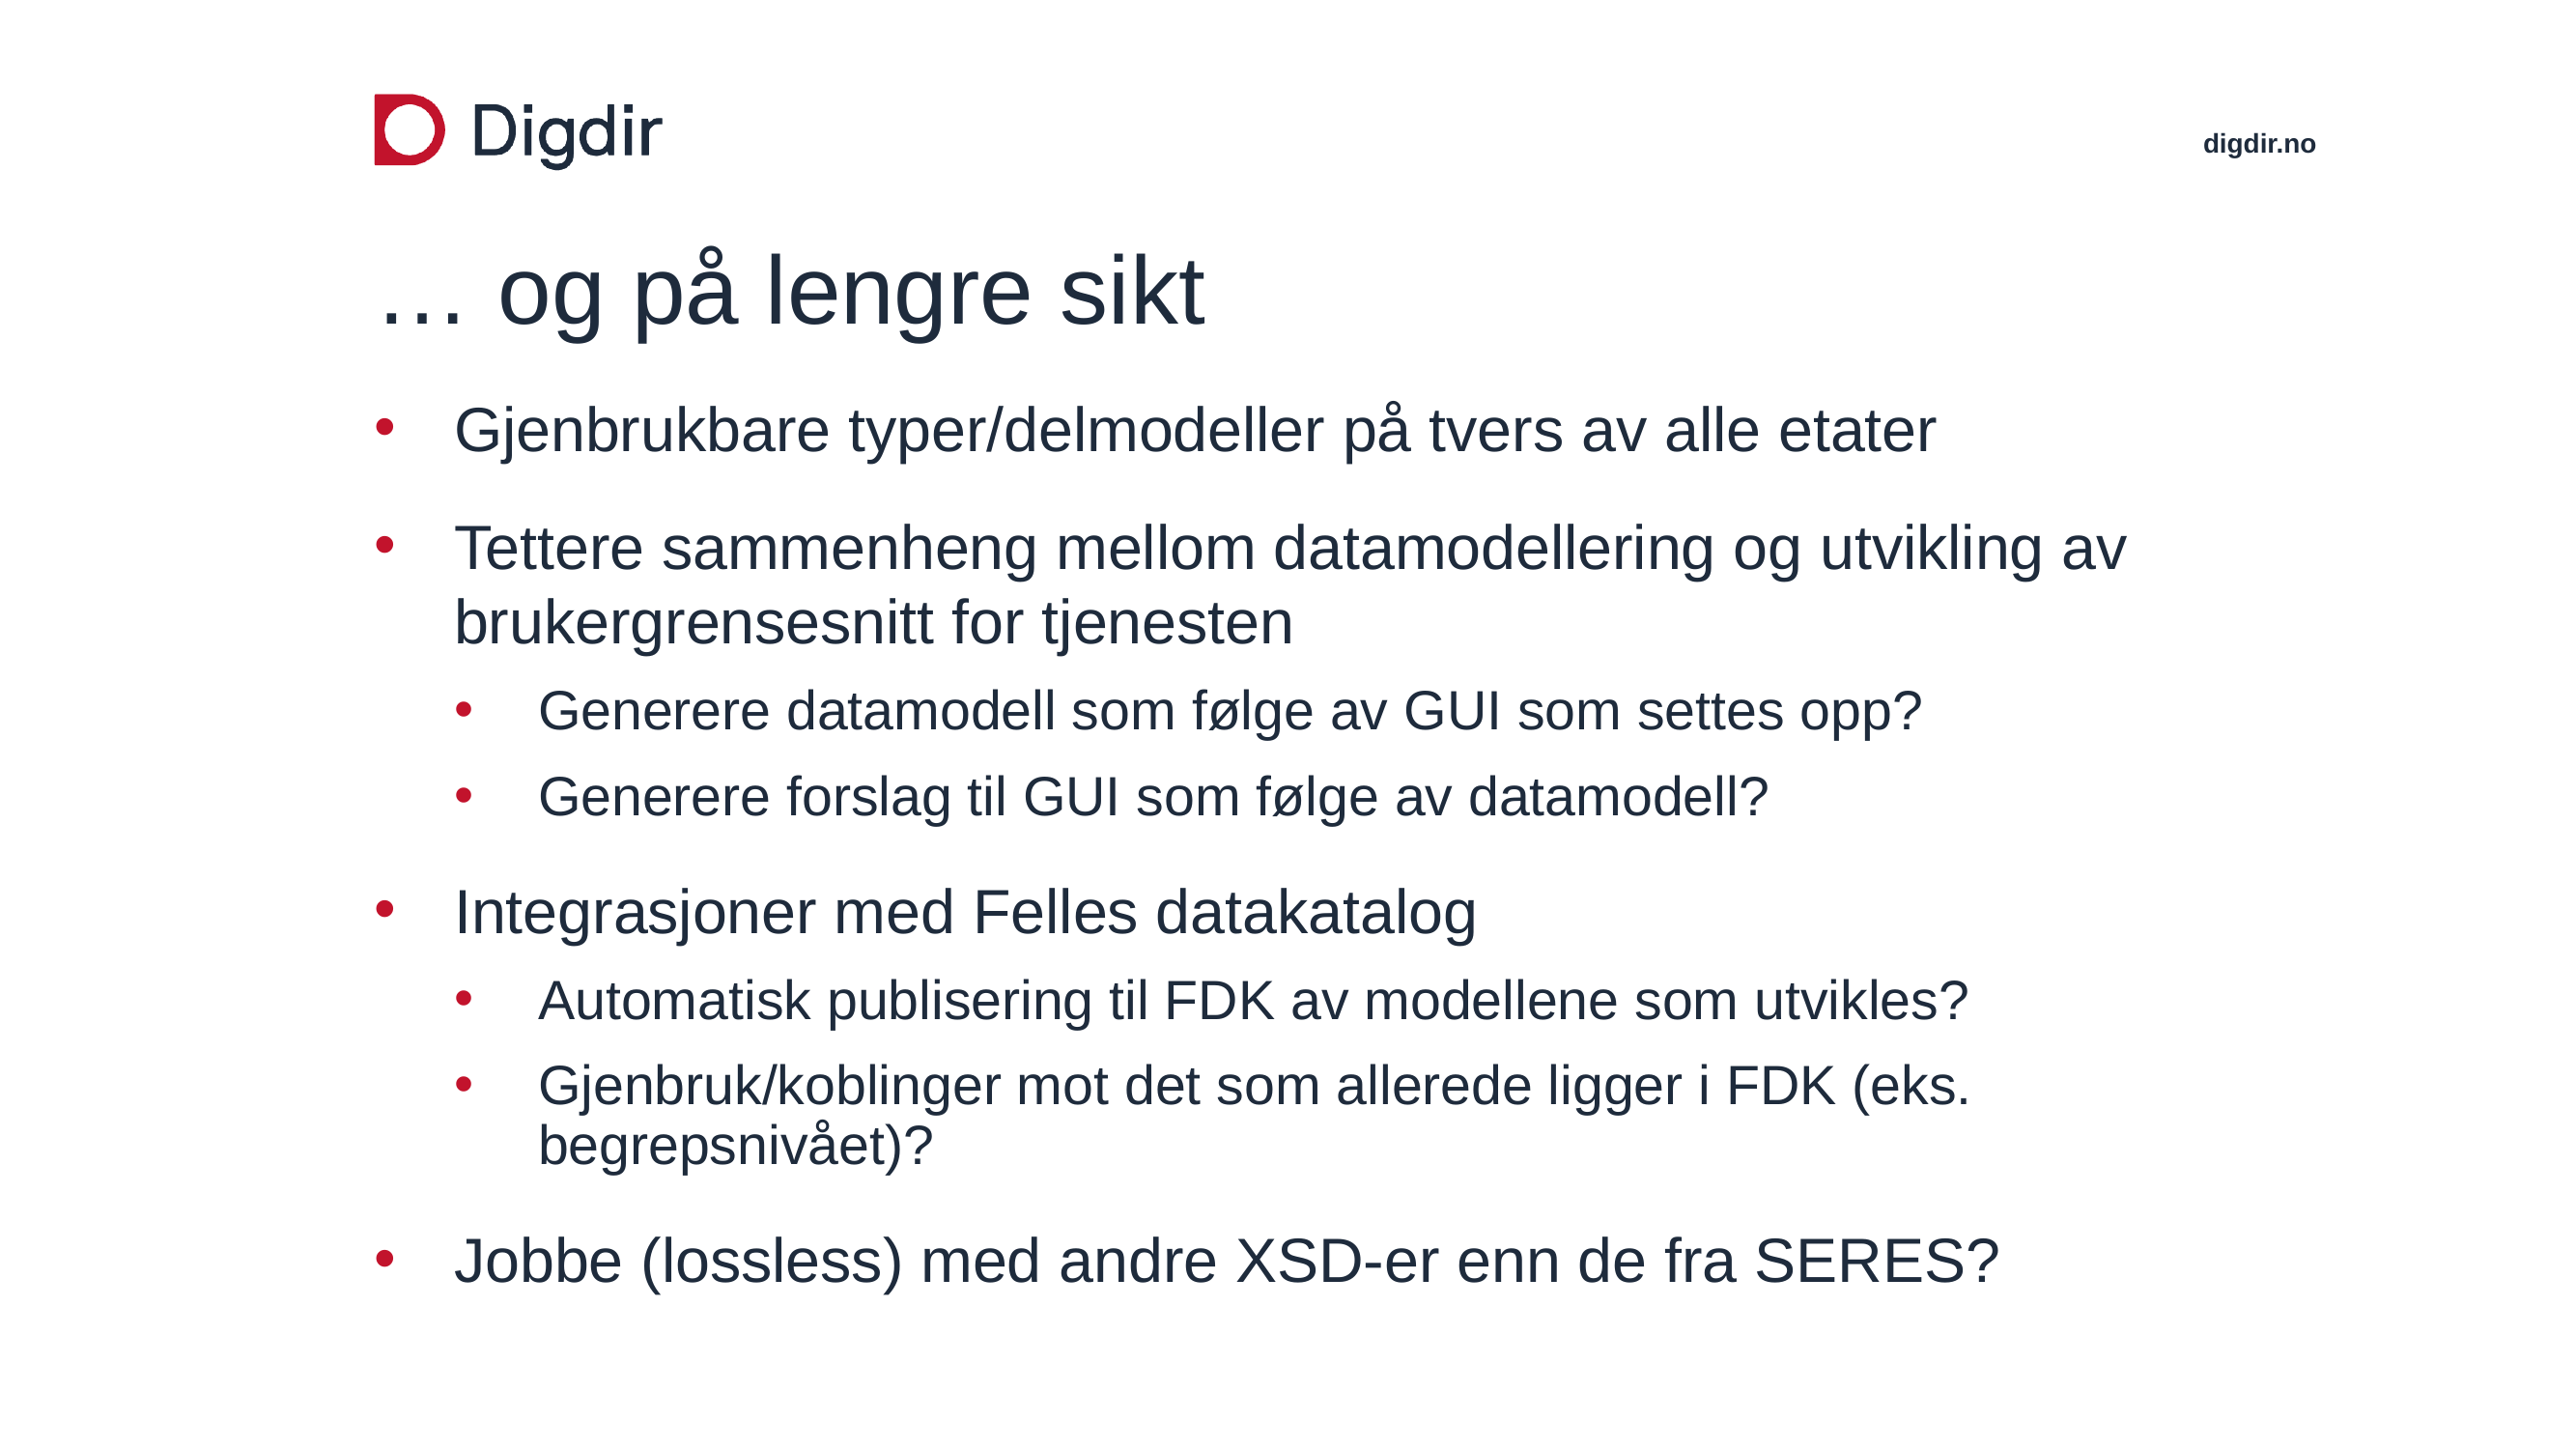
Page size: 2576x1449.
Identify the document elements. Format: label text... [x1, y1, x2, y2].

picture [354, 73, 682, 185]
title … og på lengre sikt [374, 234, 2323, 345]
list Gjenbrukbare typer/delmodeller på tvers av alle etater Tettere sammenheng mellom datamodellering og utvikling av brukergrensesnitt for tjenesten Generere datamodell som følge av GUI som settes opp? Generere forslag til GUI som følge av datamodell? Integrasjoner med Felles datakatalog Automatisk publisering til FDK av modellene som utvikles? Gjenbruk/koblinger mot det som allerede ligger i FDK (eks. begrepsnivået)? Jobbe (lossless) med andre XSD-er enn de fra SERES? [374, 388, 2323, 1303]
